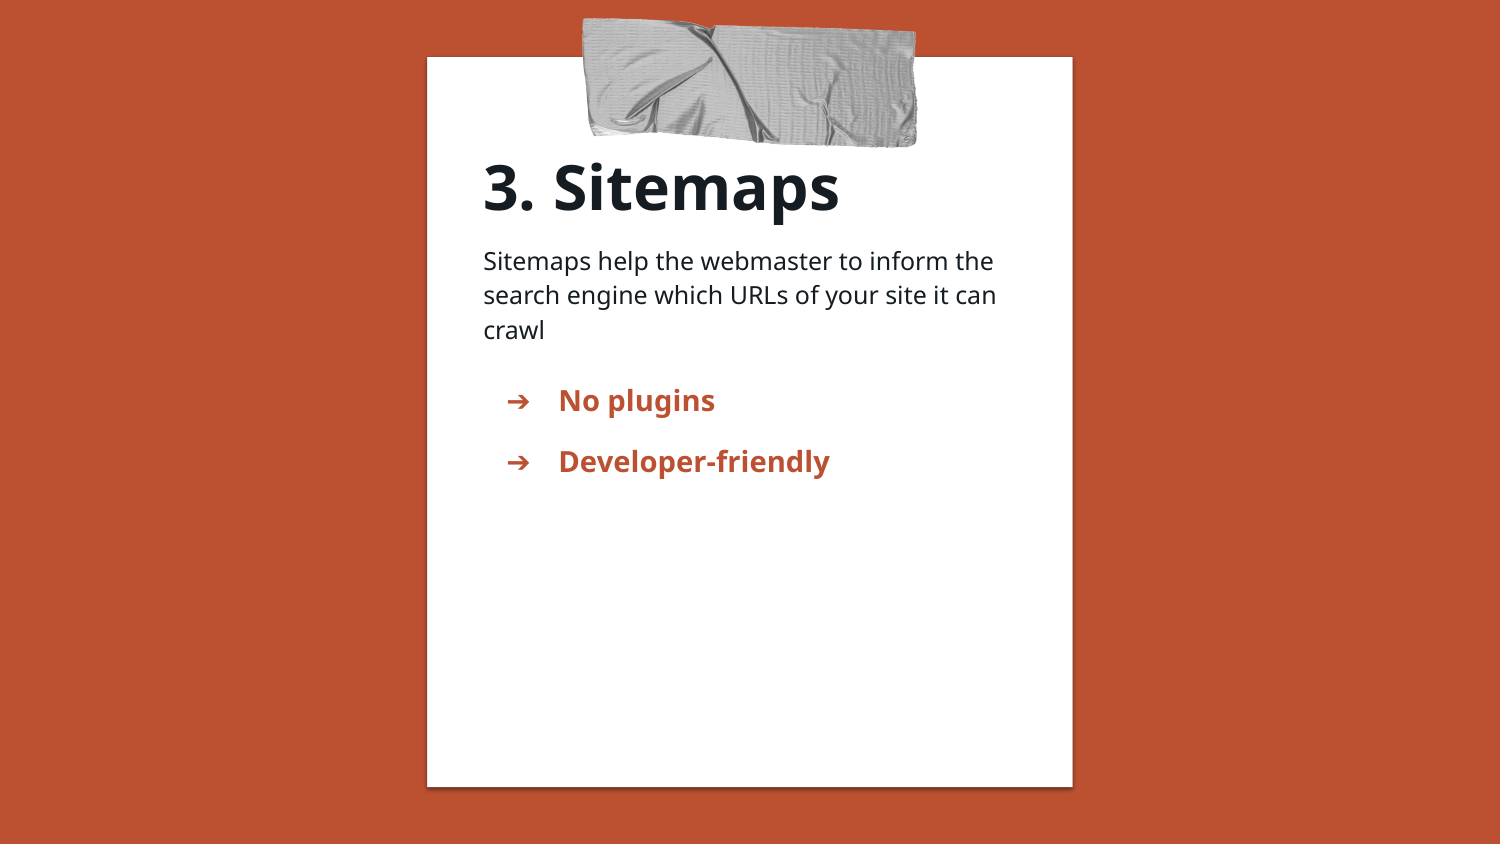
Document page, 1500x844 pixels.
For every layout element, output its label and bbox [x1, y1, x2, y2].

picture [400, 16, 1100, 818]
